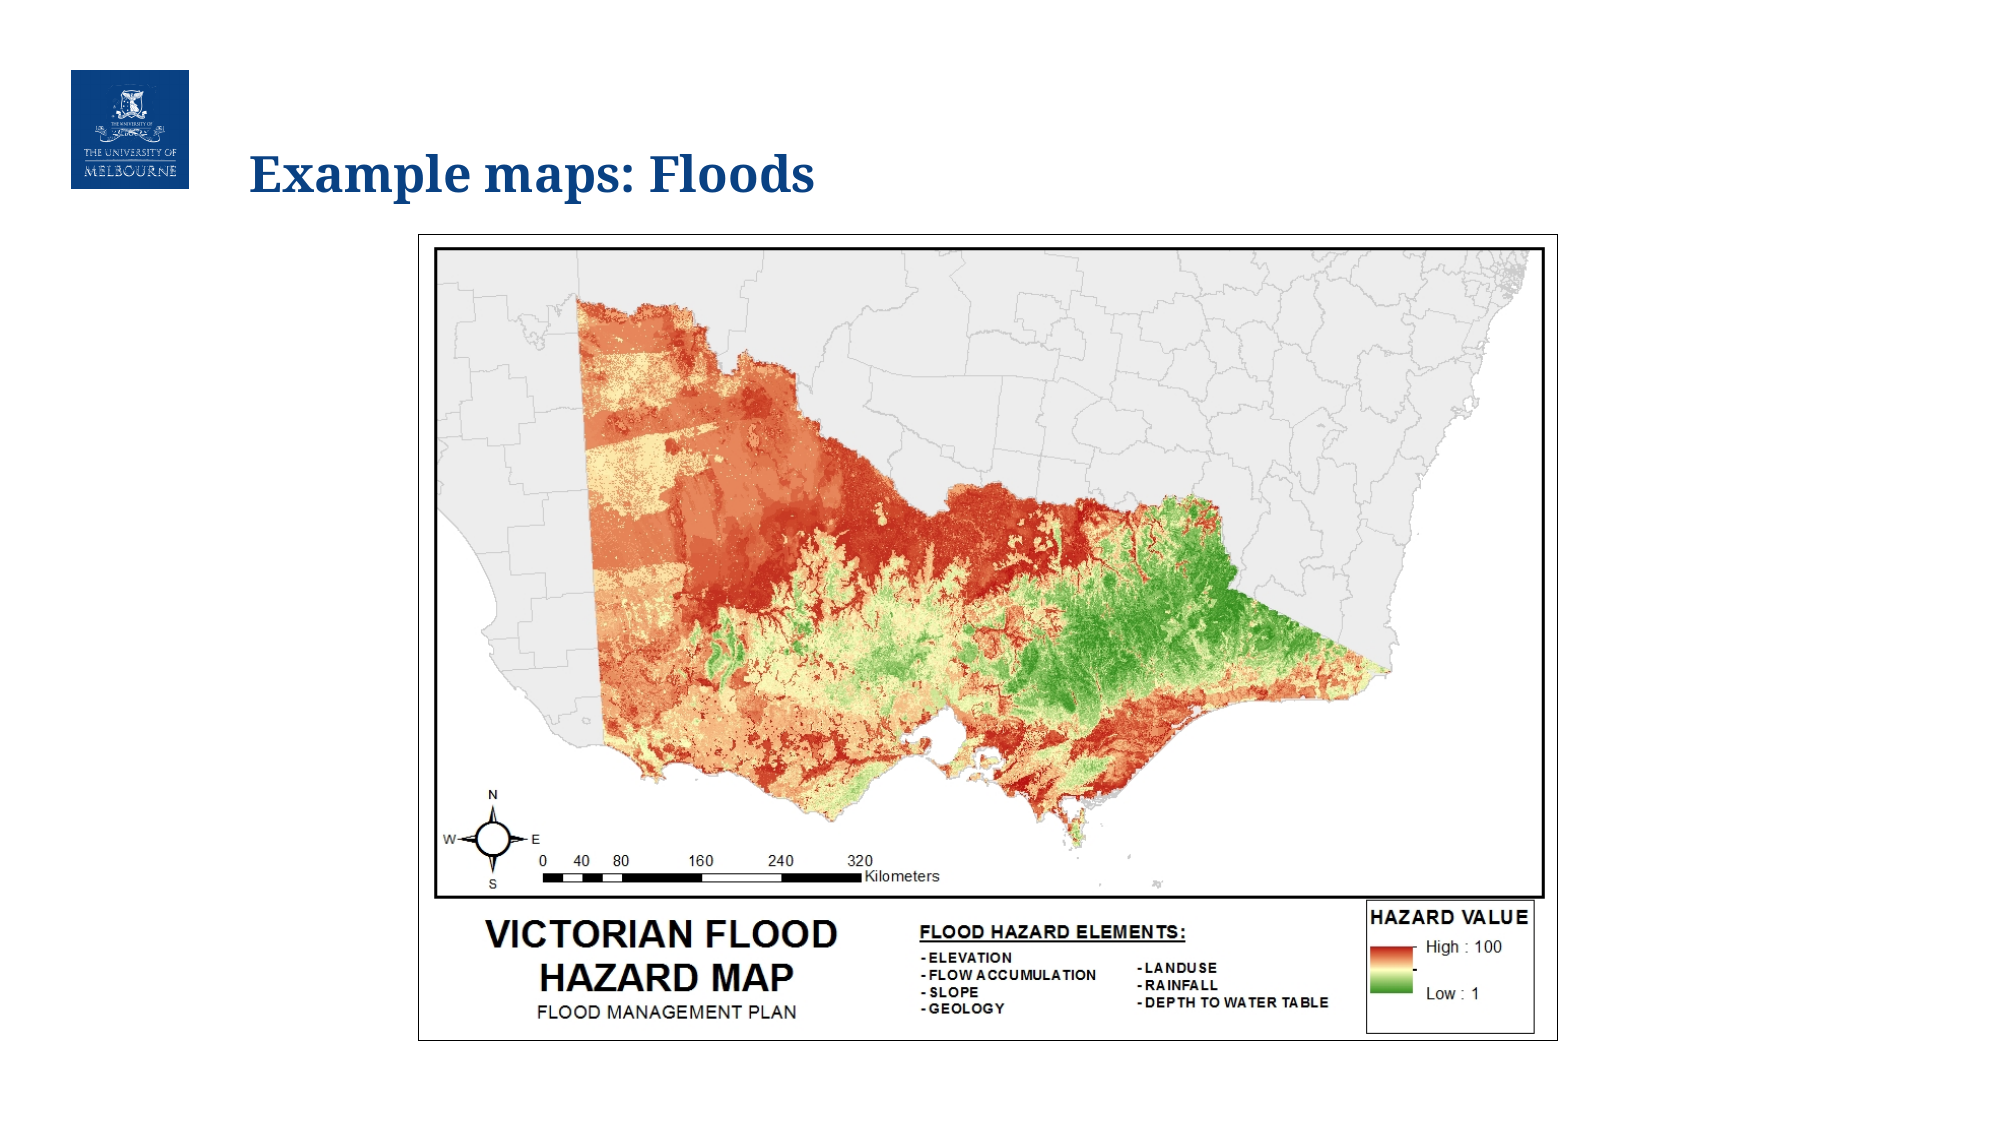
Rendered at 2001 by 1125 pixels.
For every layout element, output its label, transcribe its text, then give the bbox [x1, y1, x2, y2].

title Example maps: Floods [234, 64, 1924, 211]
picture [71, 70, 189, 189]
picture [417, 234, 1558, 1041]
